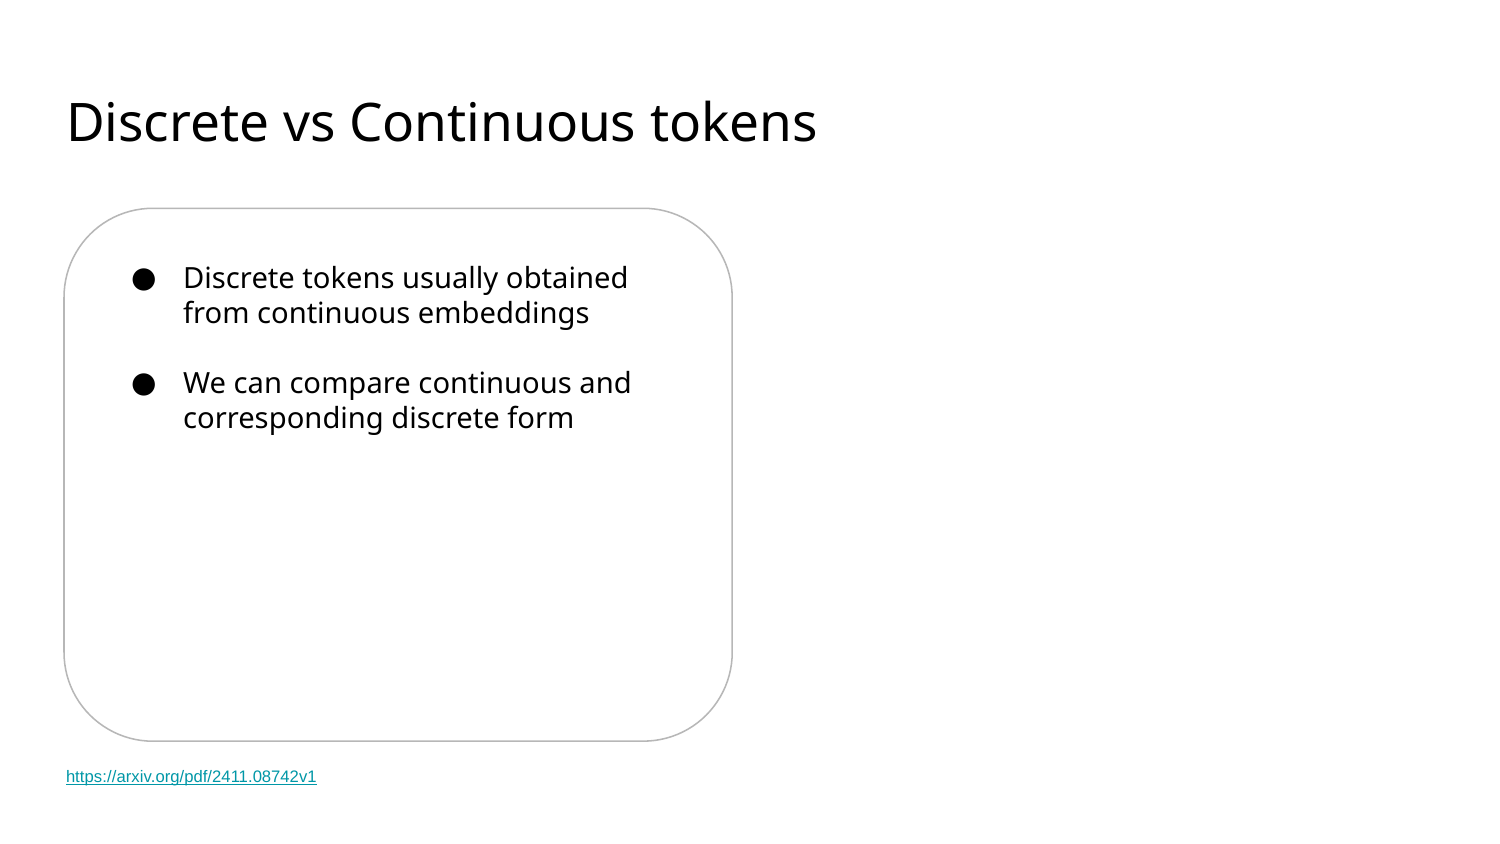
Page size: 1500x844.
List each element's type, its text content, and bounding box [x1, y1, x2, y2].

title Discrete vs Continuous tokens [51, 72, 1449, 167]
text_box Discrete tokens usually obtained from continuous embeddings We can compare continuous and corresponding discrete form [93, 244, 669, 339]
text_box https://arxiv.org/pdf/2411.08742v1 [51, 755, 346, 796]
text_box [64, 208, 733, 742]
